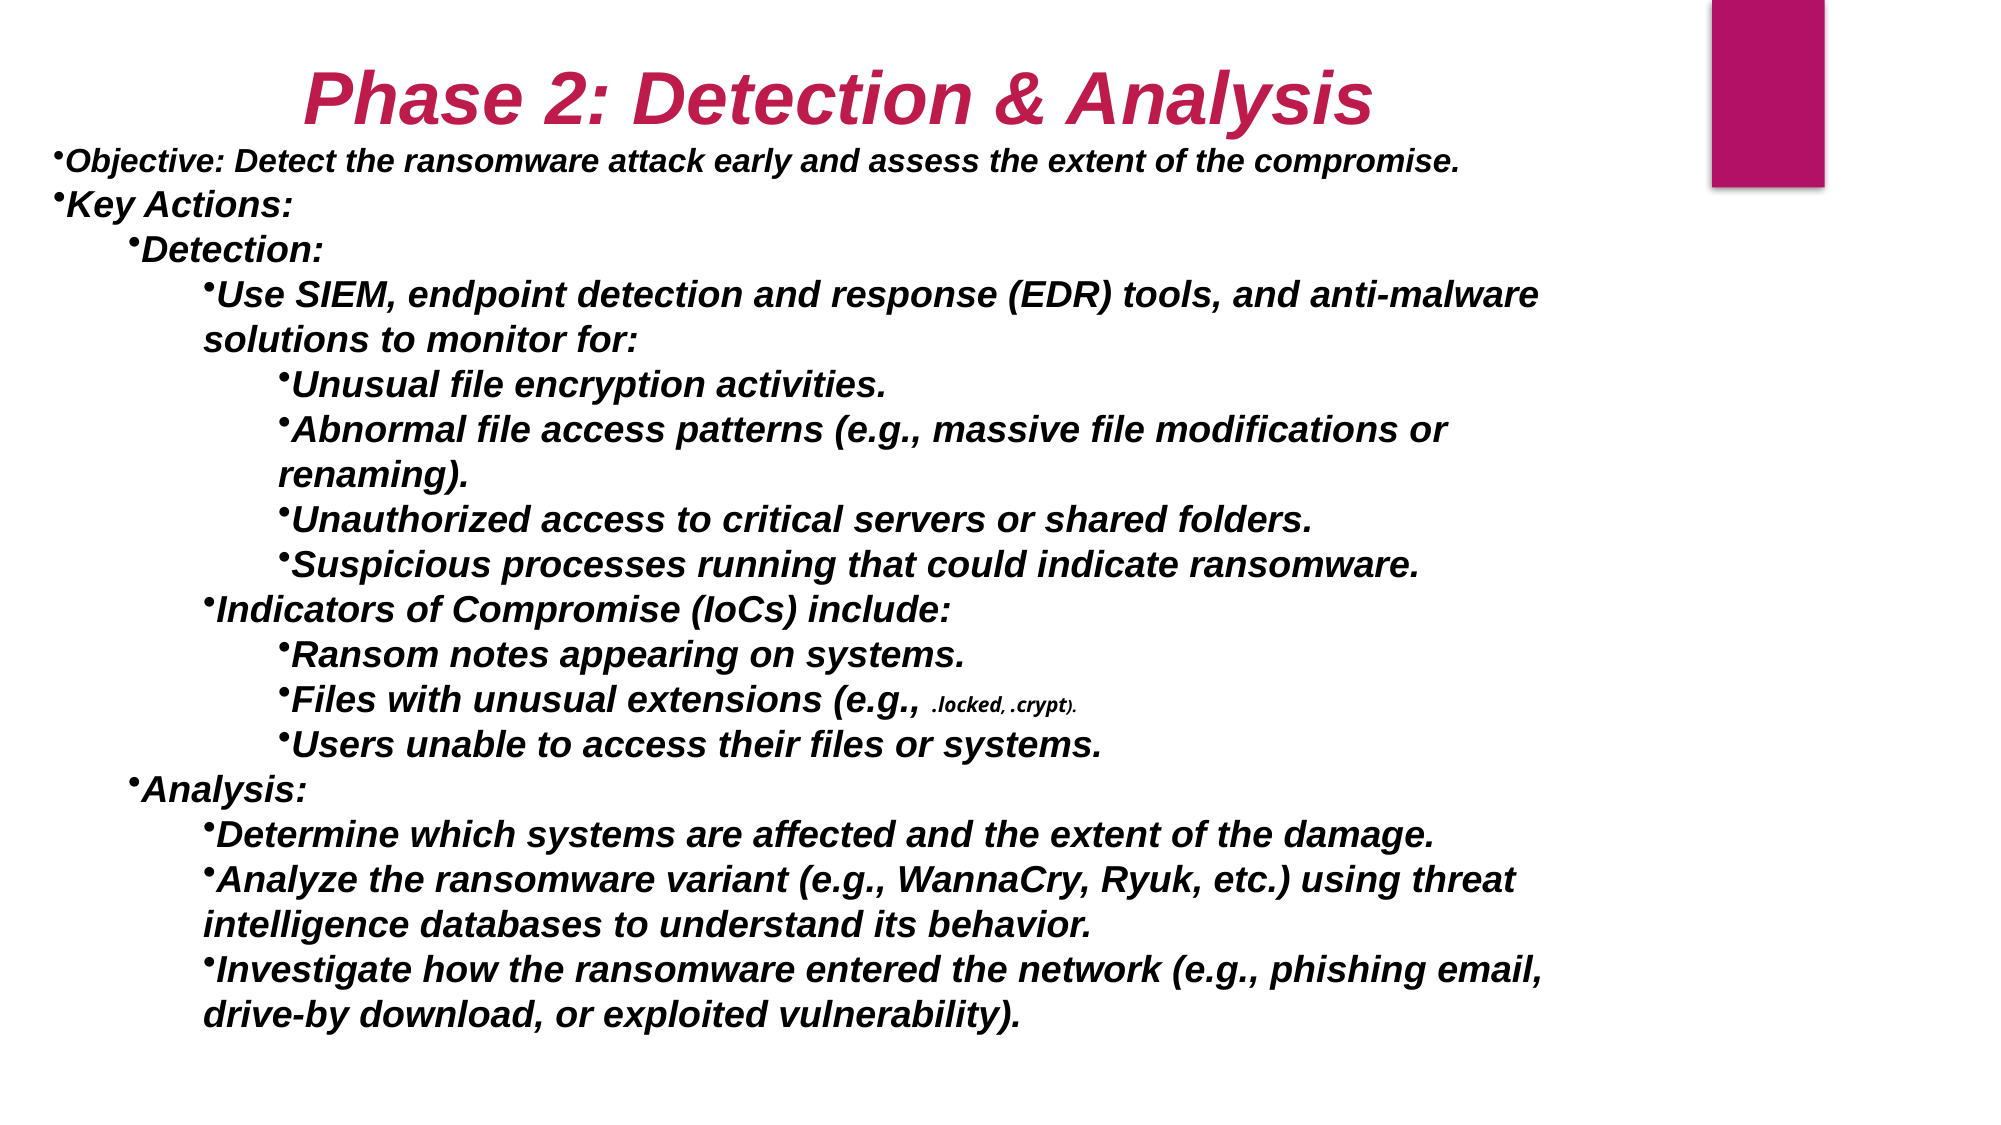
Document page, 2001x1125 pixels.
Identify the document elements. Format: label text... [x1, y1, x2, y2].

text_box Phase 2: Detection & Analysis Objective: Detect the ransomware attack early and assess the extent of the compromise. Key Actions: Detection: Use SIEM, endpoint detection and response (EDR) tools, and anti-malware solutions to monitor for: Unusual file encryption activities. Abnormal file access patterns (e.g., massive file modifications or renaming). Unauthorized access to critical servers or shared folders. Suspicious processes running that could indicate ransomware. Indicators of Compromise (IoCs) include: Ransom notes appearing on systems. Files with unusual extensions (e.g., .locked, .crypt). Users unable to access their files or systems. Analysis: Determine which systems are affected and the extent of the damage. Analyze the ransomware variant (e.g., WannaCry, Ryuk, etc.) using threat intelligence databases to understand its behavior. Investigate how the ransomware entered the network (e.g., phishing email, drive-by download, or exploited vulnerability). [38, 42, 1642, 1087]
